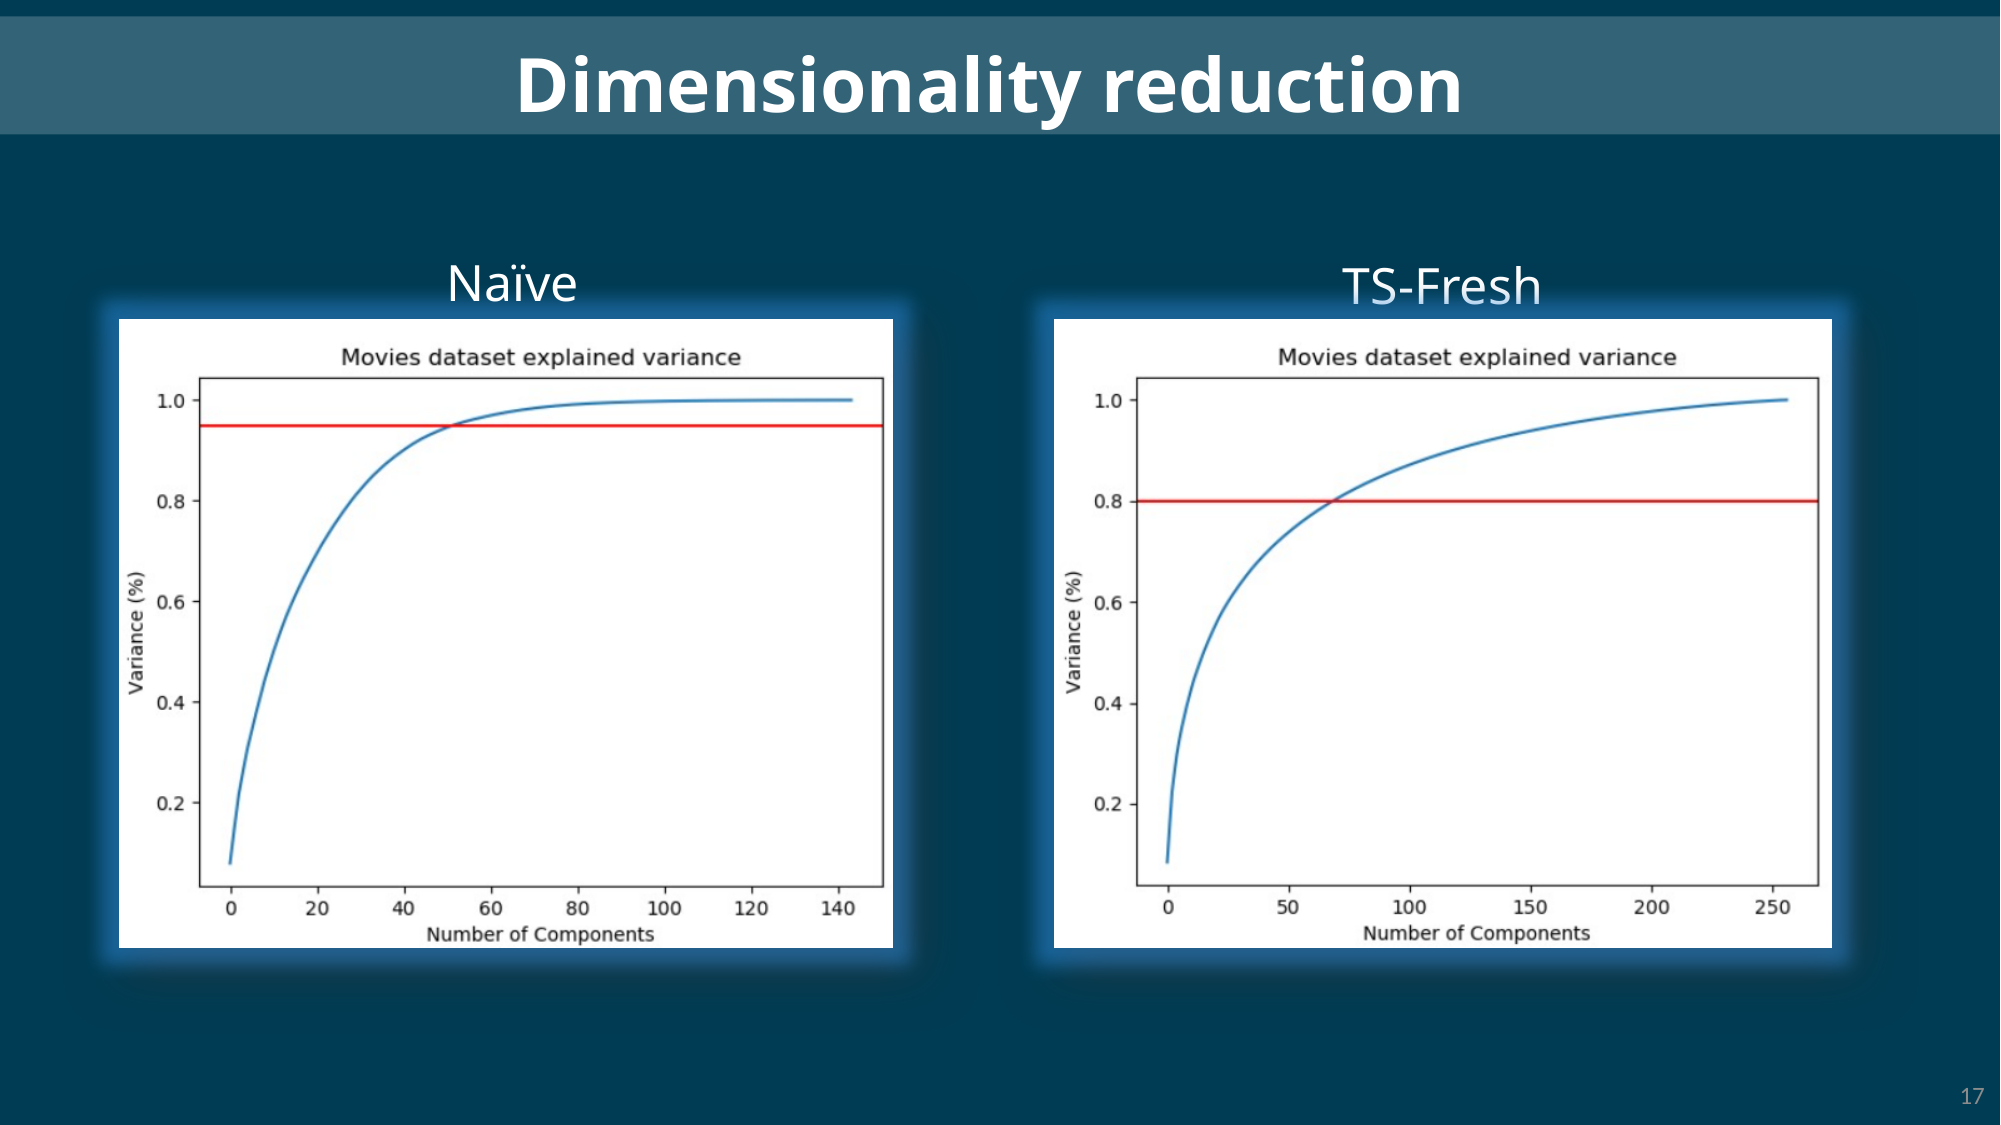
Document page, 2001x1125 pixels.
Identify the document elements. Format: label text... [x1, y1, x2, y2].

picture [119, 319, 893, 948]
text_box Naïve [119, 184, 893, 318]
text_box [0, 0, 2000, 16]
picture [1054, 319, 1832, 948]
text_box Dimensionality reduction [0, 16, 2000, 135]
text_box TS-Fresh [1054, 187, 1832, 285]
text_box [0, 135, 2000, 1125]
slide_number 17 [1877, 1065, 2000, 1125]
